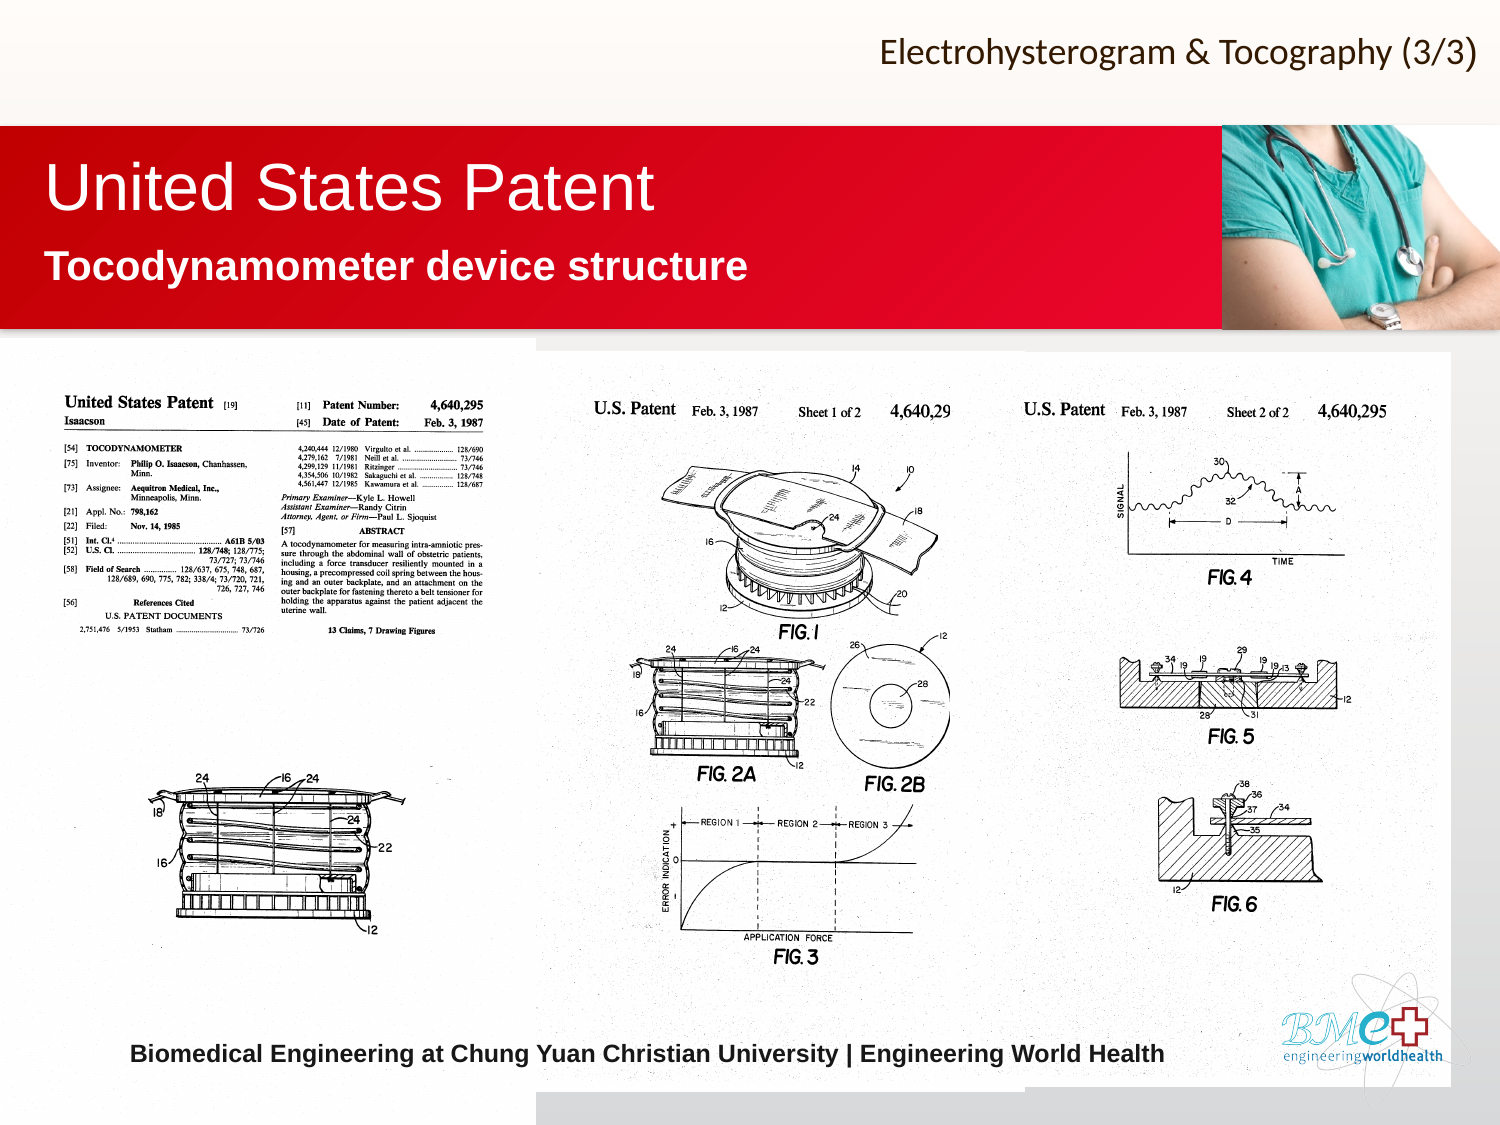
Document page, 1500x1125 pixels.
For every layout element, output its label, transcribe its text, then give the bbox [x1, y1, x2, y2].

list Tocodynamometer device structure [29, 237, 1094, 297]
picture [950, 351, 1500, 1125]
picture [0, 338, 536, 1125]
picture [1222, 125, 1500, 330]
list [540, 350, 951, 1092]
text_box Electrohysterogram & Tocography (3/3) [864, 19, 1500, 80]
title United States Patent [29, 136, 782, 230]
